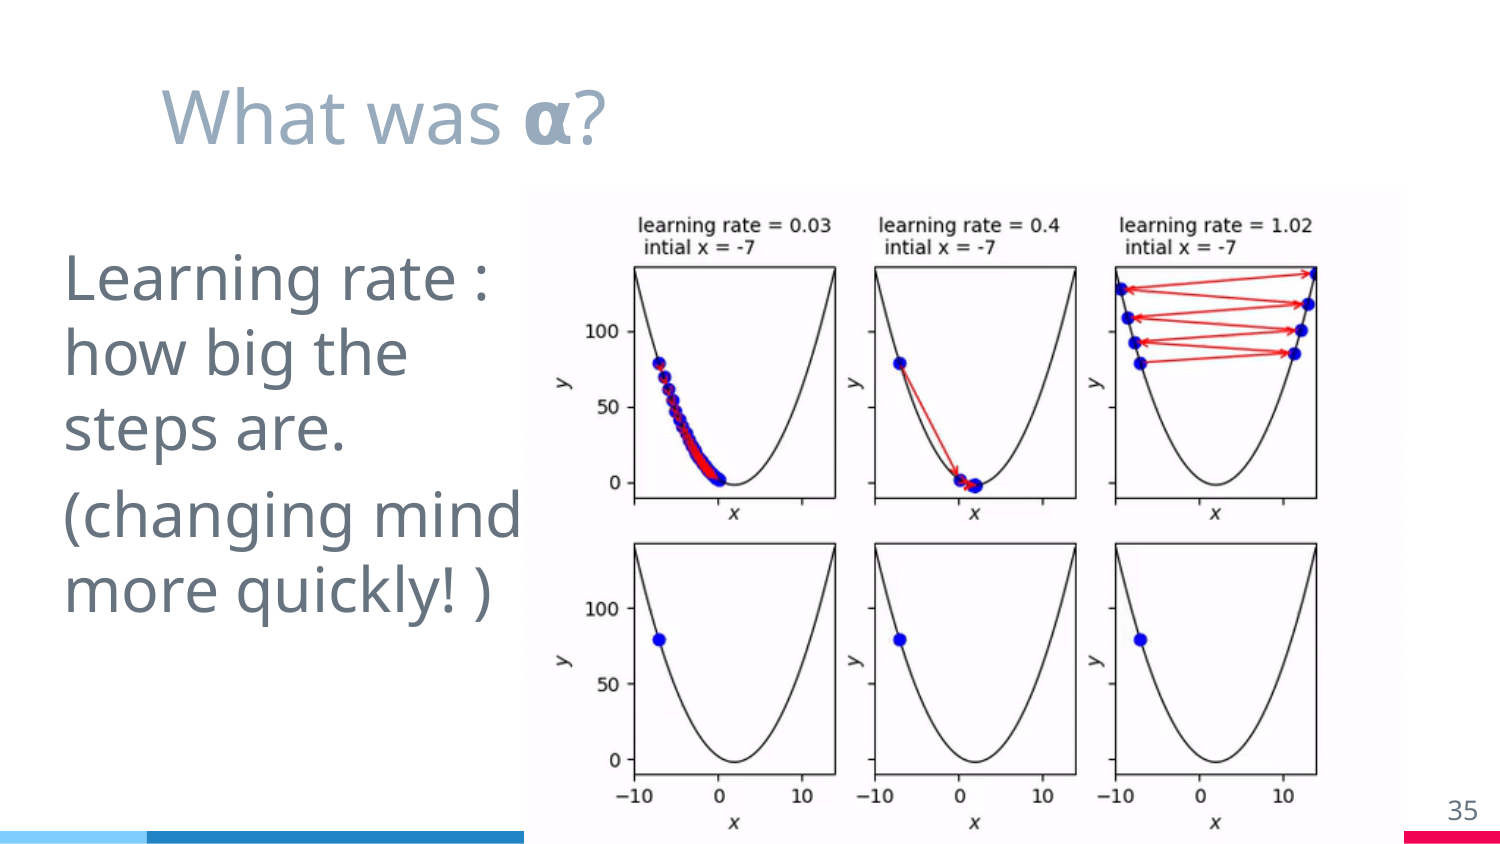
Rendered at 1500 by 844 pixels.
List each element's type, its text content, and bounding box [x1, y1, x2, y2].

slide_number ‹#› [1409, 779, 1494, 844]
picture [524, 186, 1404, 844]
list Learning rate : how big the steps are. (changing mind more quickly! ) [48, 222, 518, 811]
title What was 𝝰? [146, 33, 1207, 175]
